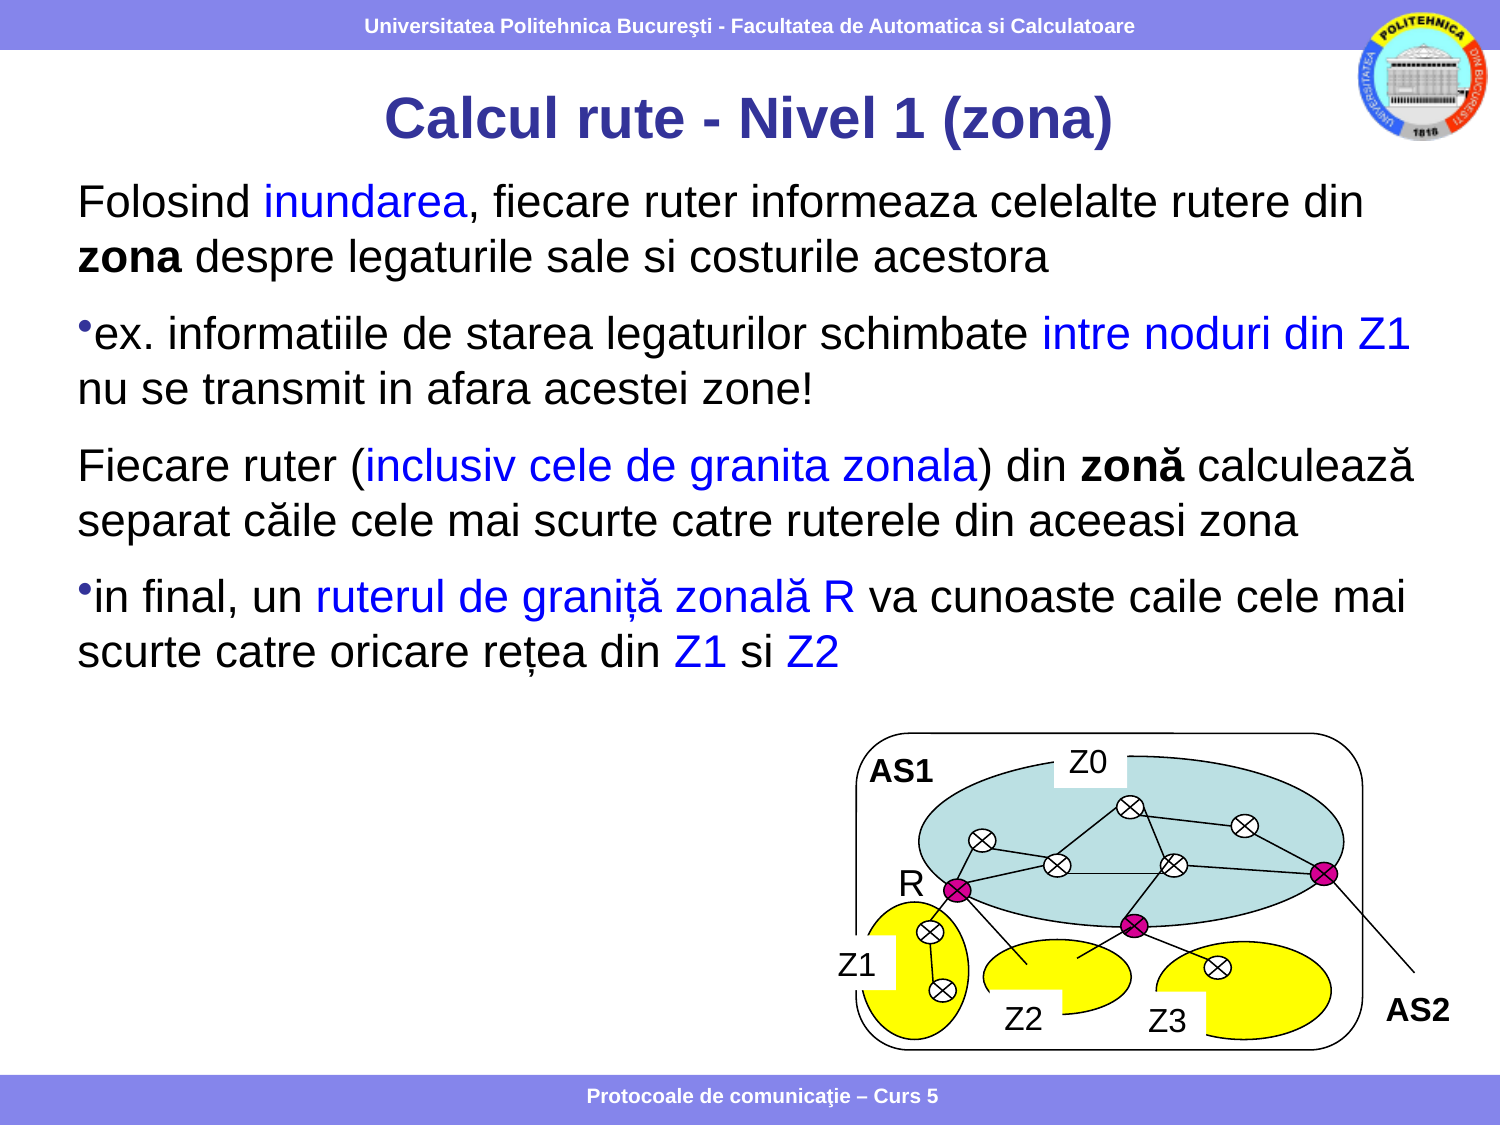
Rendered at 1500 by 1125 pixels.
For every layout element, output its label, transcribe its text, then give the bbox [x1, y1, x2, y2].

list Folosind inundarea, fiecare ruter informeaza celelalte rutere din zona despre legaturile sale si costurile acestora ex. informatiile de starea legaturilor schimbate intre noduri din Z1 nu se transmit in afara acestei zone! Fiecare ruter (inclusiv cele de granita zonala) din zonă calculează separat căile cele mai scurte catre ruterele din aceeasi zona in final, un ruterul de graniță zonală R va cunoaste caile cele mai scurte catre oricare rețea din Z1 si Z2 [62, 164, 1438, 707]
title Calcul rute - Nivel 1 (zona) [62, 75, 1438, 155]
picture [1357, 12, 1488, 141]
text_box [822, 733, 1467, 1051]
footer Protocoale de comunicaţie – Curs 5 [387, 1074, 1138, 1125]
